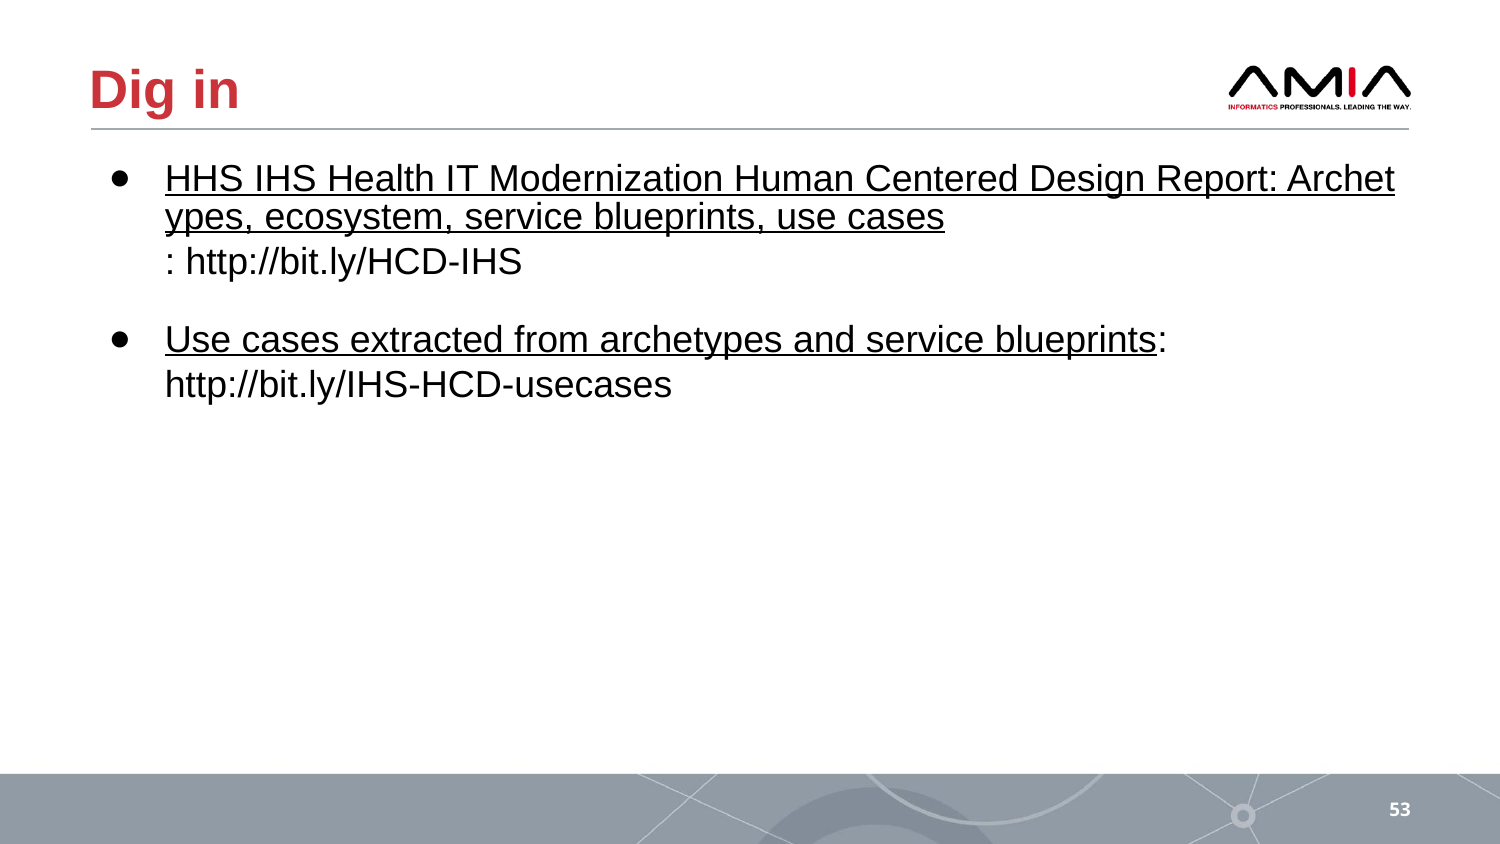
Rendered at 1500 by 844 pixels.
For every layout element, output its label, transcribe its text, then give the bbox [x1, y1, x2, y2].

list HHS IHS Health IT Modernization Human Centered Design Report: Archetypes, ecosystem, service blueprints, use cases: http://bit.ly/HCD-IHS Use cases extracted from archetypes and service blueprints: http://bit.ly/IHS-HCD-usecases [89, 154, 1412, 740]
picture [0, 0, 1500, 844]
title Dig in [89, 63, 1203, 119]
slide_number 53 [1098, 798, 1411, 822]
